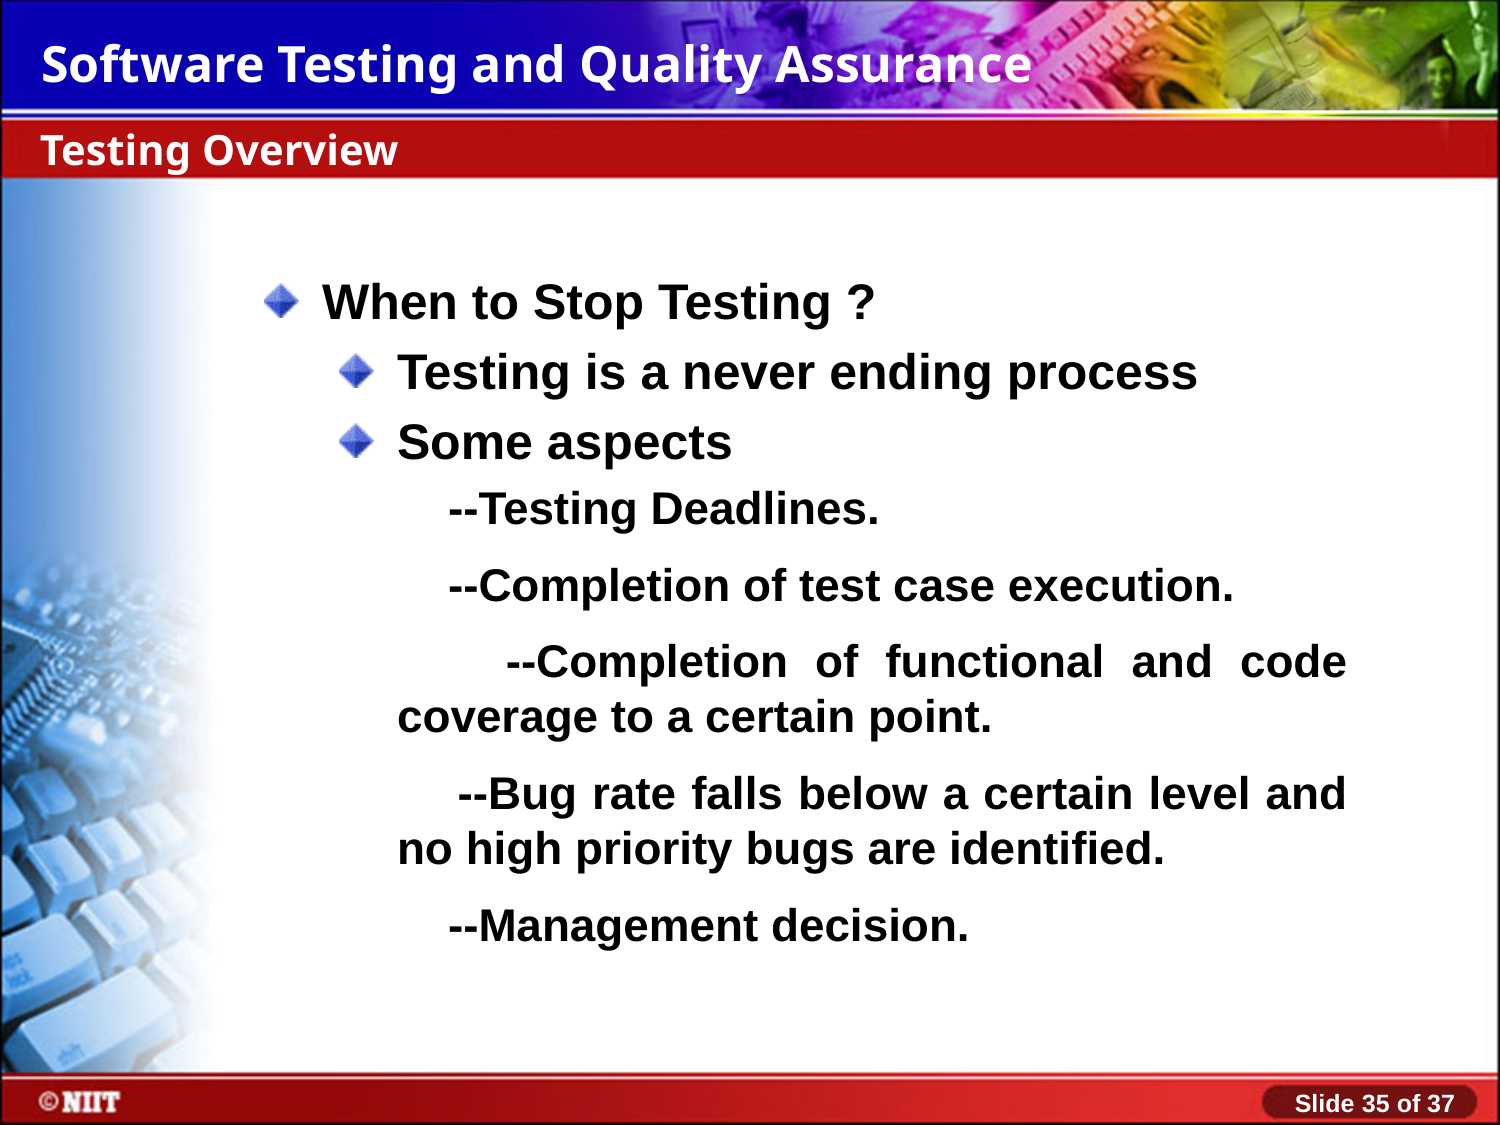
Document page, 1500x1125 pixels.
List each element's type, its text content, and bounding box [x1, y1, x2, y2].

text_box When to Stop Testing ? Testing is a never ending process Some aspects --Testing Deadlines. --Completion of test case execution. --Completion of functional and code coverage to a certain point. --Bug rate falls below a certain level and no high priority bugs are identified. --Management decision. [250, 262, 1363, 1012]
text_box Testing Overview [25, 116, 1151, 182]
picture [0, 0, 1500, 1125]
